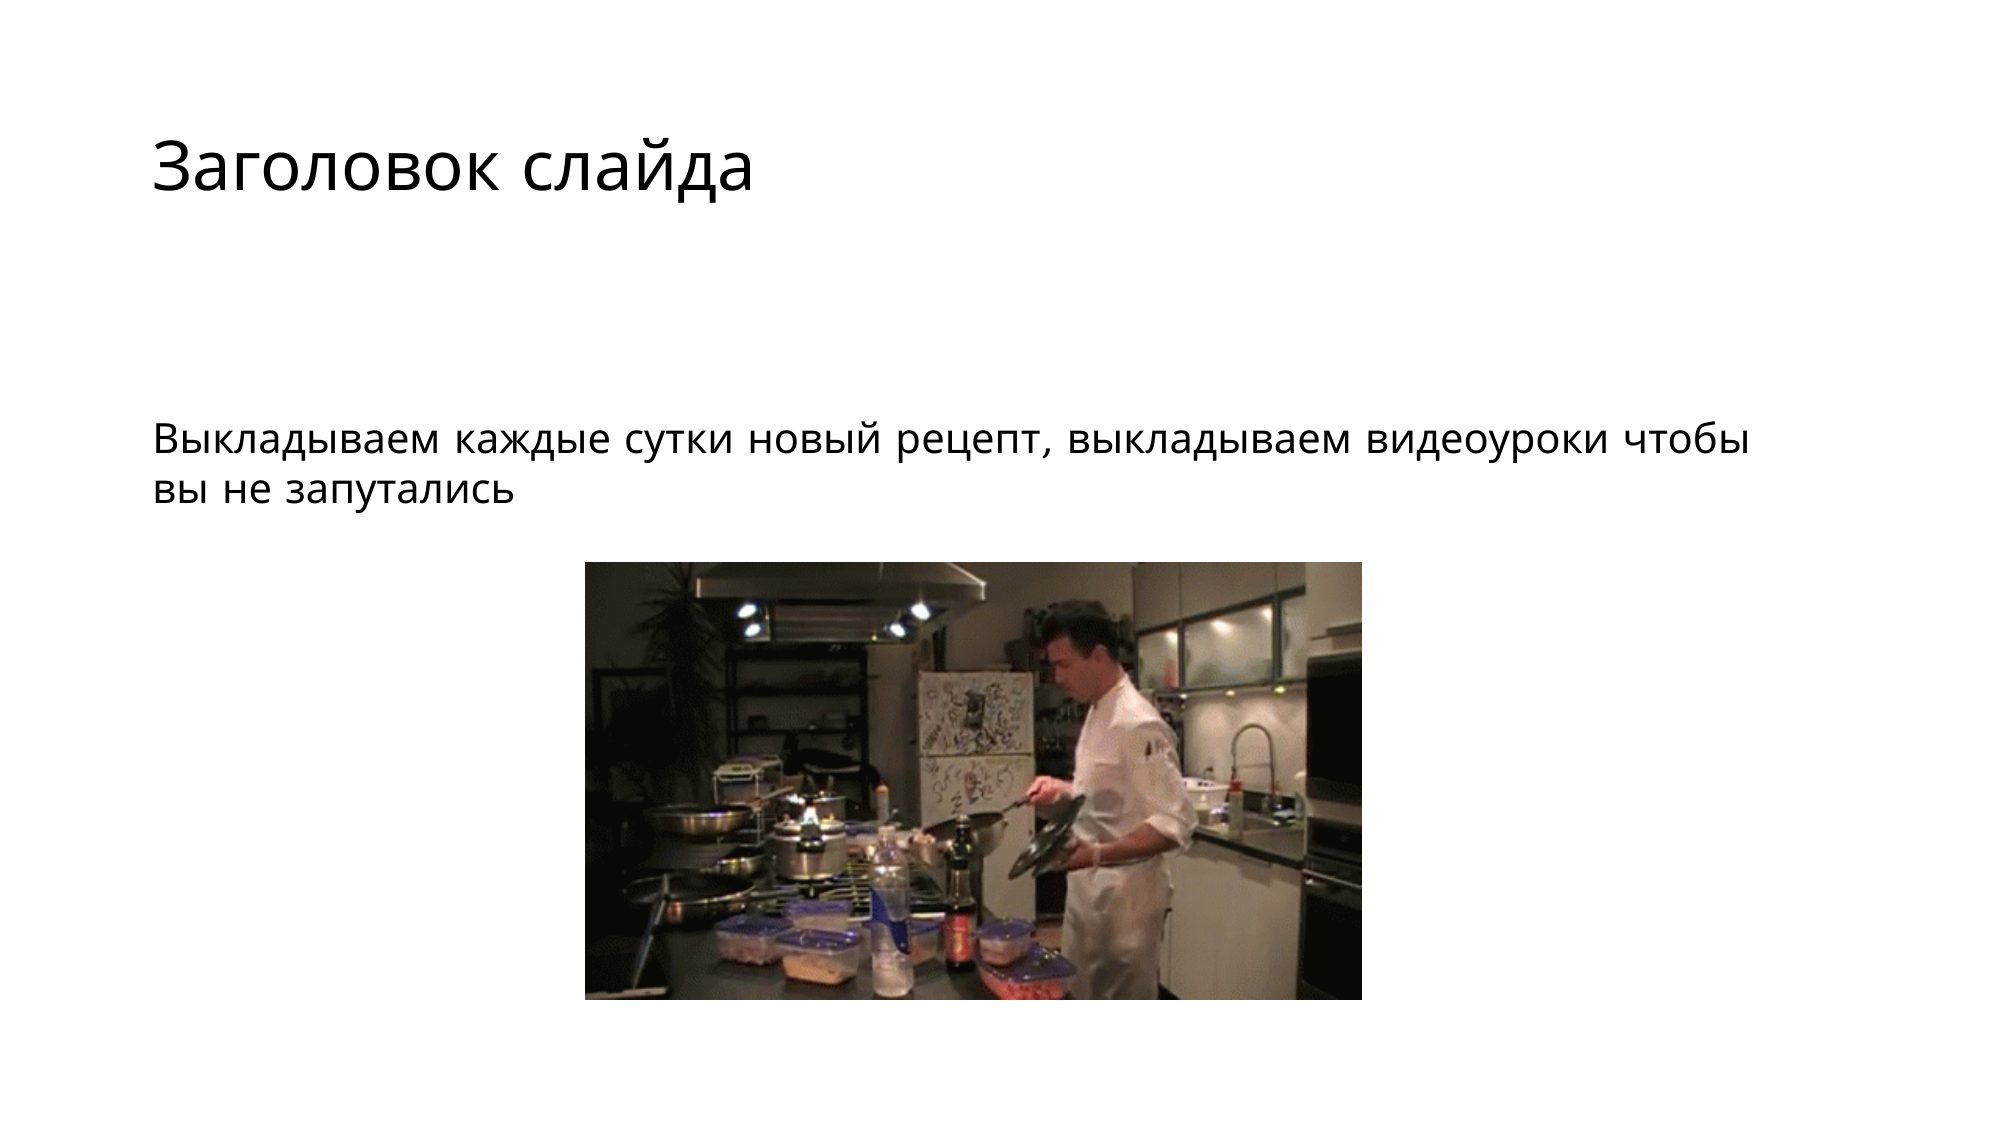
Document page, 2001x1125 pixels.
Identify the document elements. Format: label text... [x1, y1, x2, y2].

text_box Выкладываем каждые сутки новый рецепт, выкладываем видеоуроки чтобы вы не запутались [137, 404, 1810, 520]
picture [584, 562, 1362, 1000]
title Заголовок слайда [137, 59, 1863, 278]
